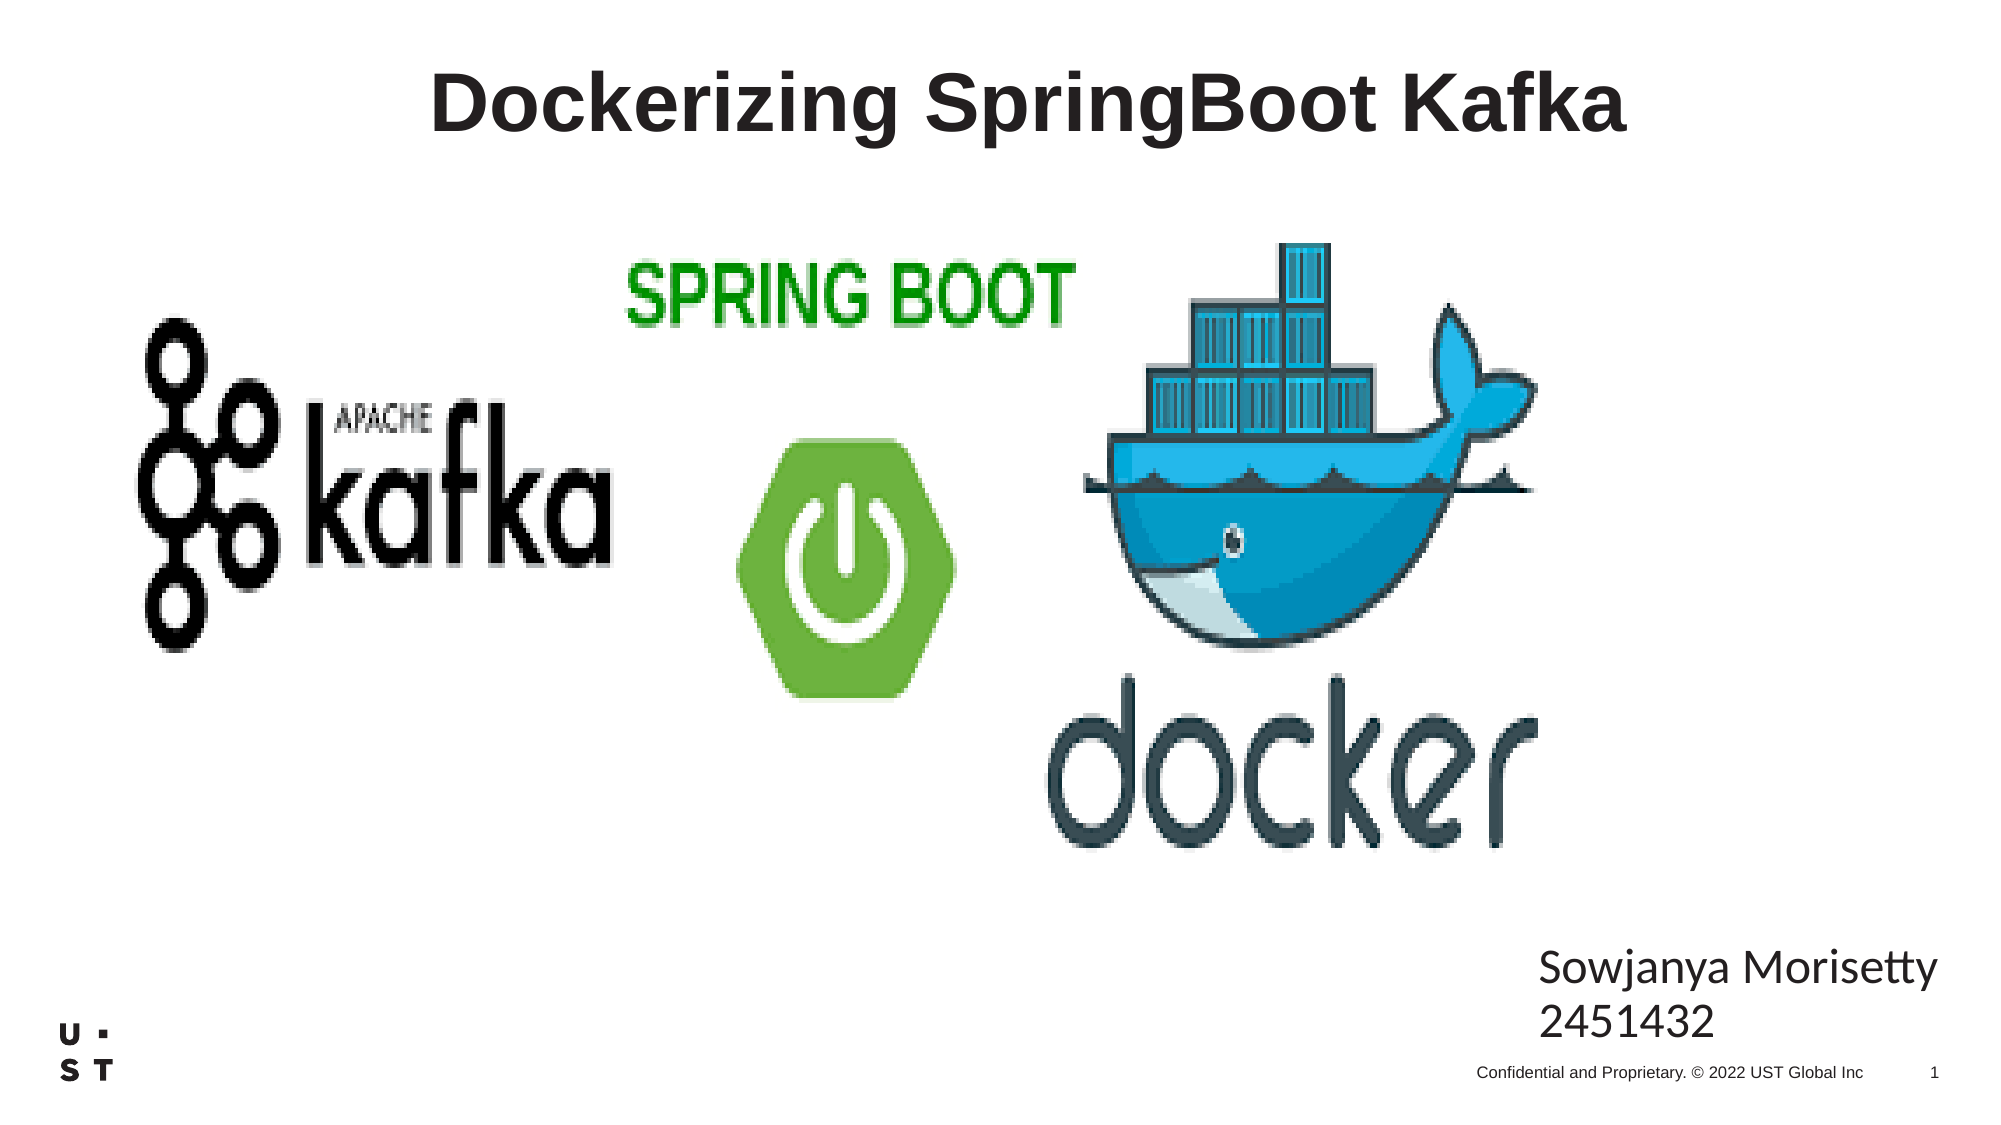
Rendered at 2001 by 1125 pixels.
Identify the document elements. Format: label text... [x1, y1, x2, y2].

list Sowjanya Morisetty 2451432 [1538, 884, 1976, 1049]
title Dockerizing SpringBoot Kafka [60, 60, 1940, 210]
picture [123, 242, 1538, 868]
